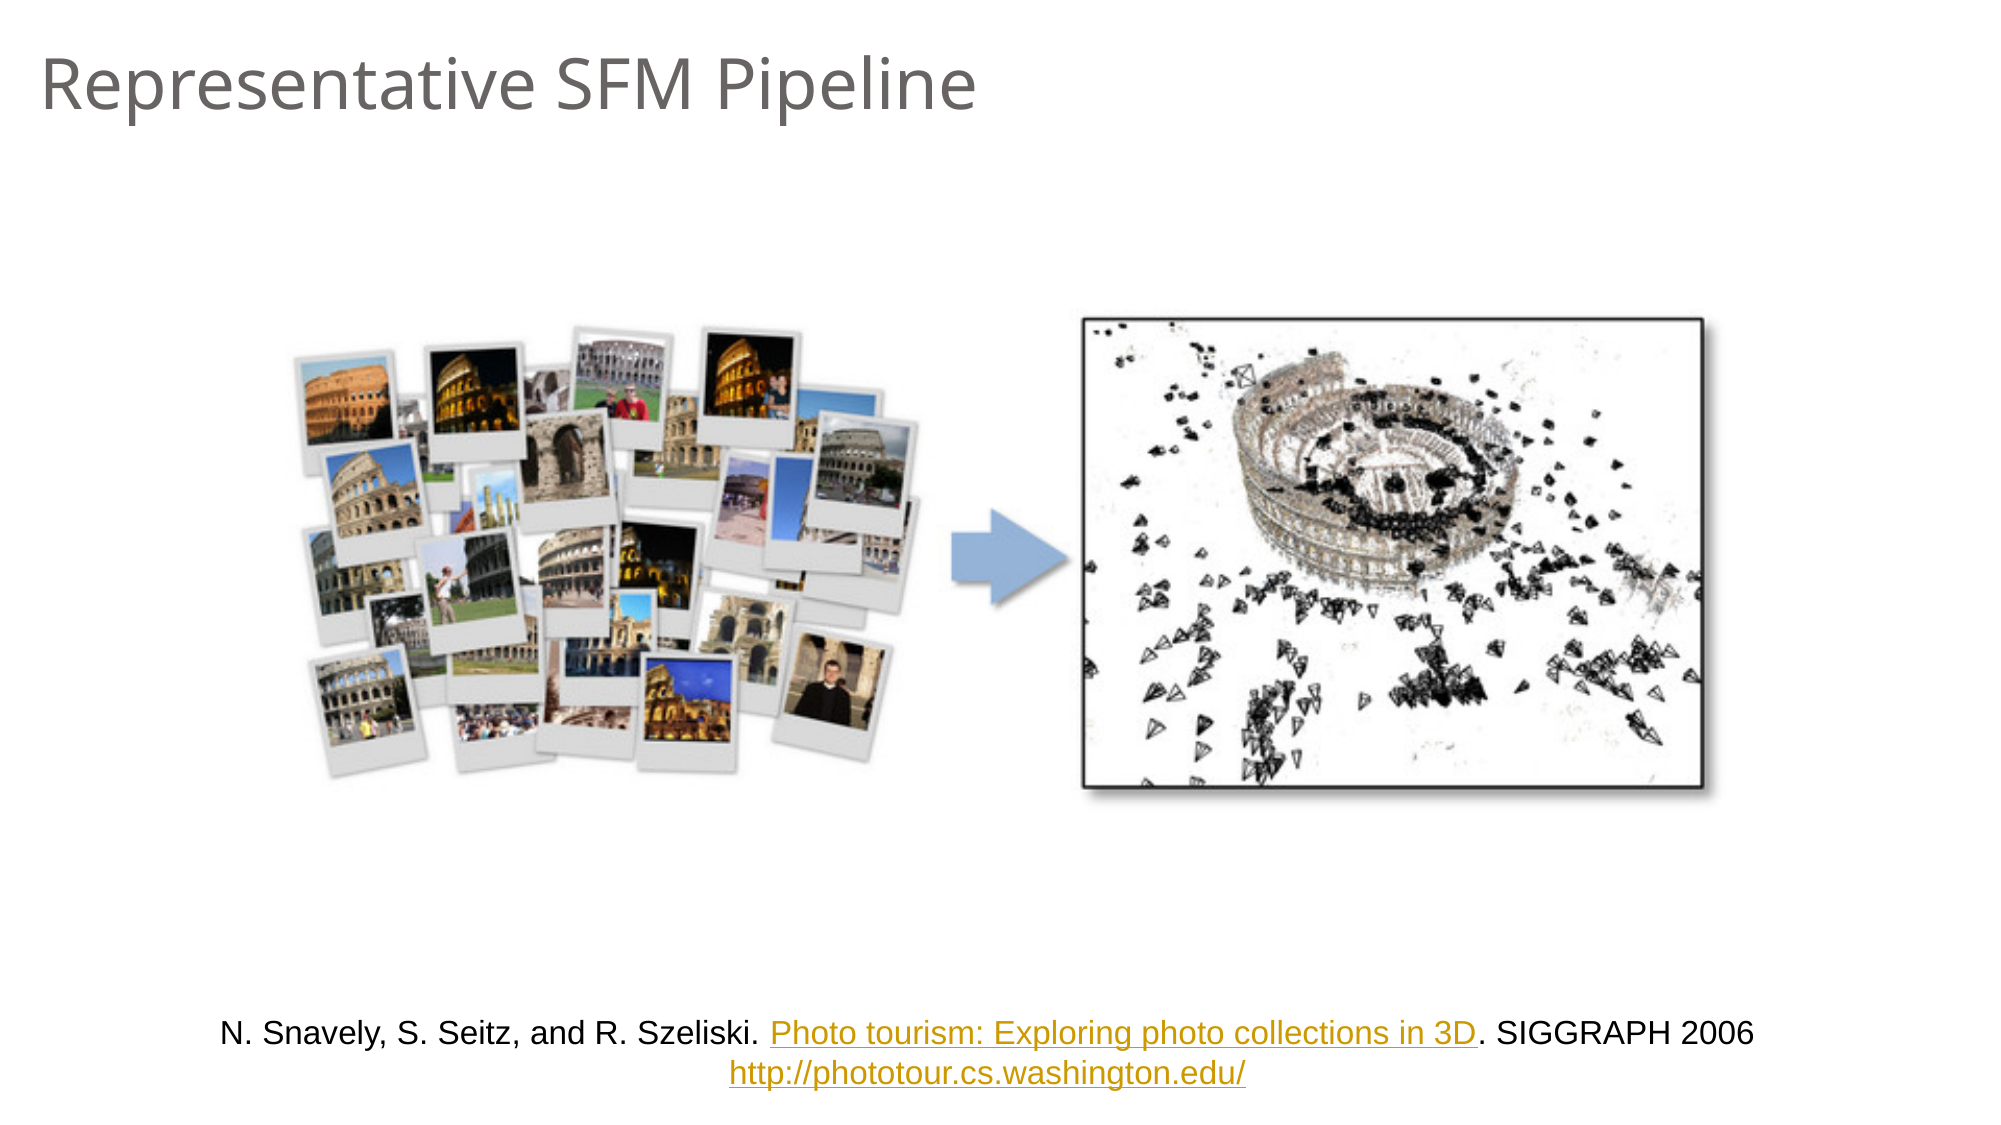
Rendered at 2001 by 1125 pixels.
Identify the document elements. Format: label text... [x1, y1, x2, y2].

title Representative SFM Pipeline [24, 12, 1976, 151]
text_box N. Snavely, S. Seitz, and R. Szeliski. Photo tourism: Exploring photo collections in 3D. SIGGRAPH 2006 http://phototour.cs.washington.edu/ [0, 1003, 1975, 1099]
picture [270, 308, 1730, 815]
